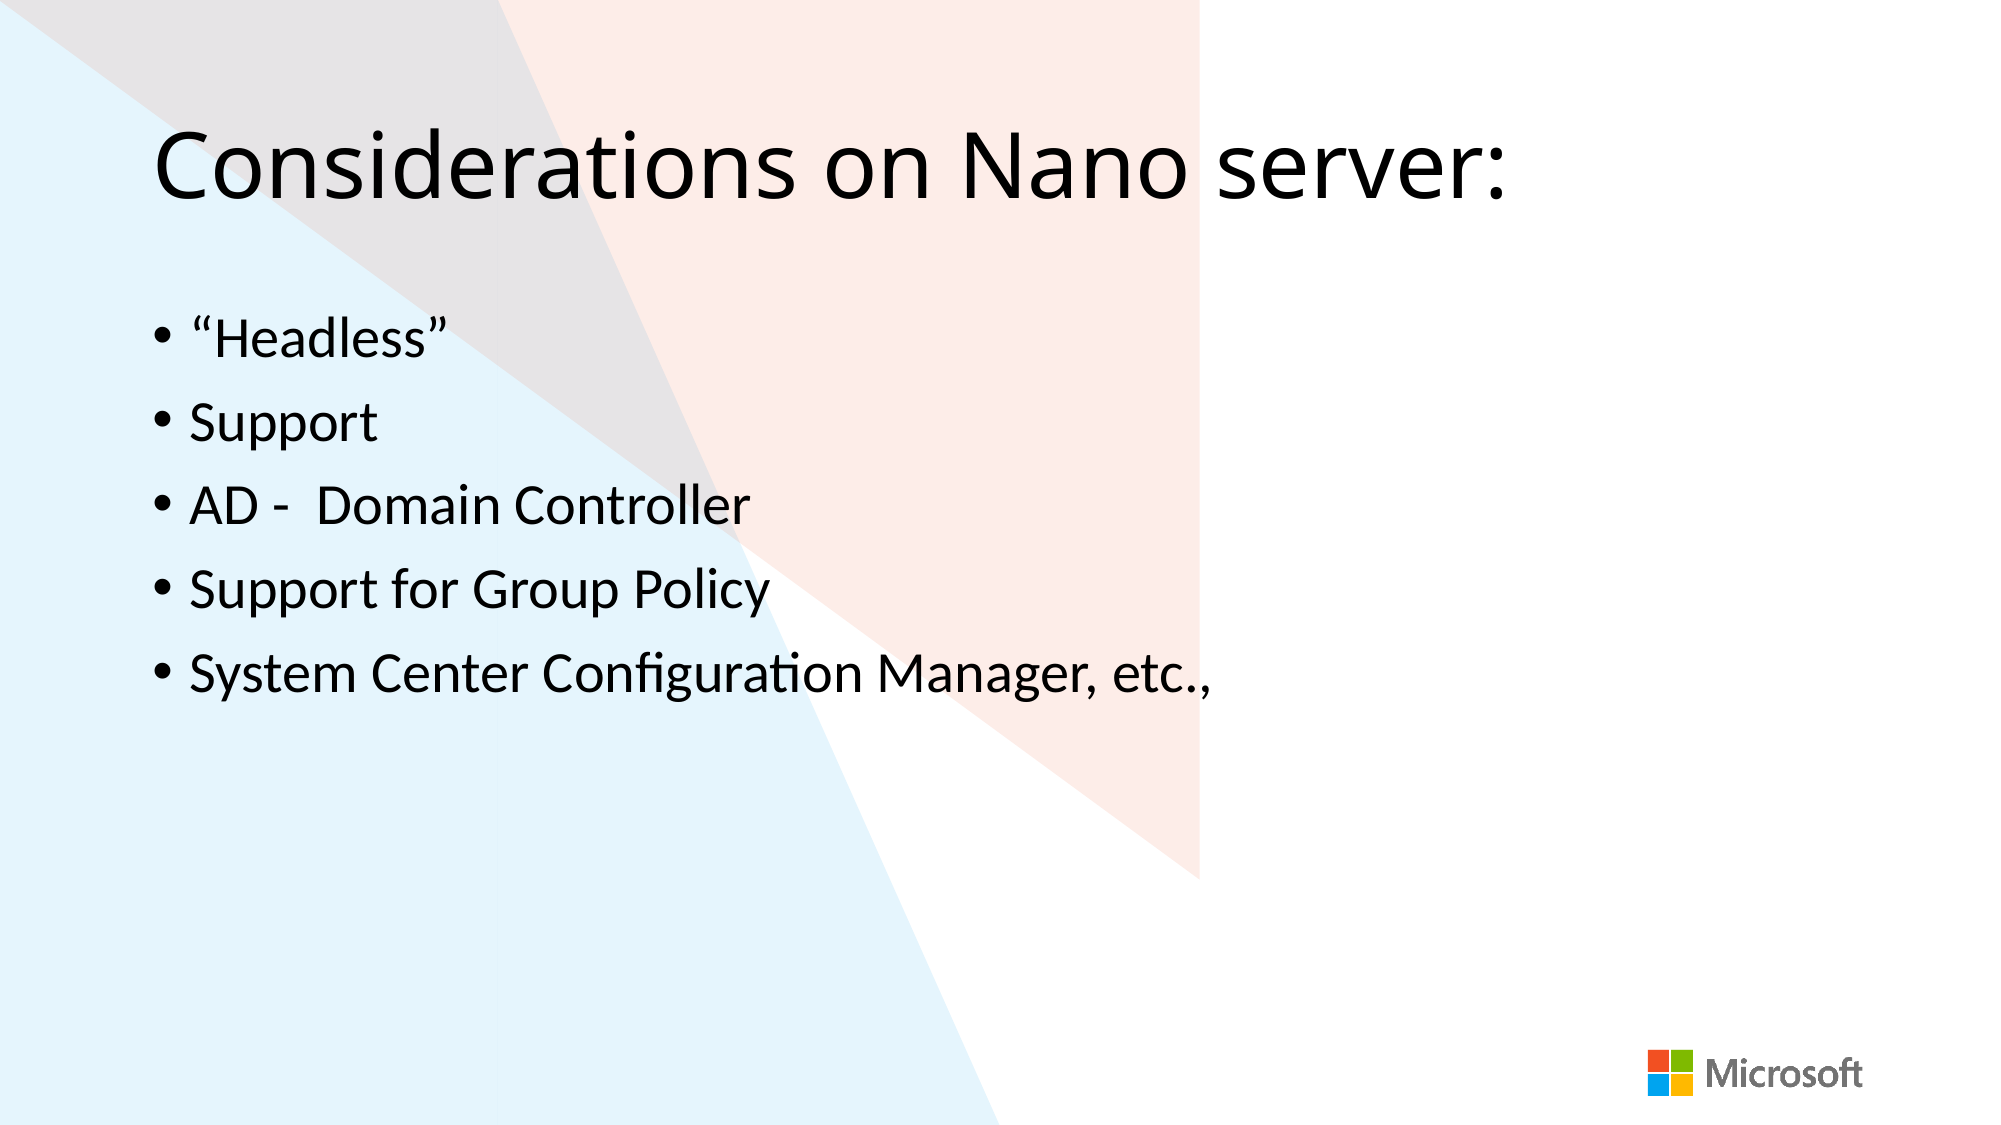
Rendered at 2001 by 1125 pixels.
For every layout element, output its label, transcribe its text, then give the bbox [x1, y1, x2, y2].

title Considerations on Nano server: [137, 59, 1863, 278]
picture [1647, 1049, 1863, 1096]
list “Headless” Support AD - Domain Controller Support for Group Policy System Center Configuration Manager, etc., [137, 299, 1863, 1014]
